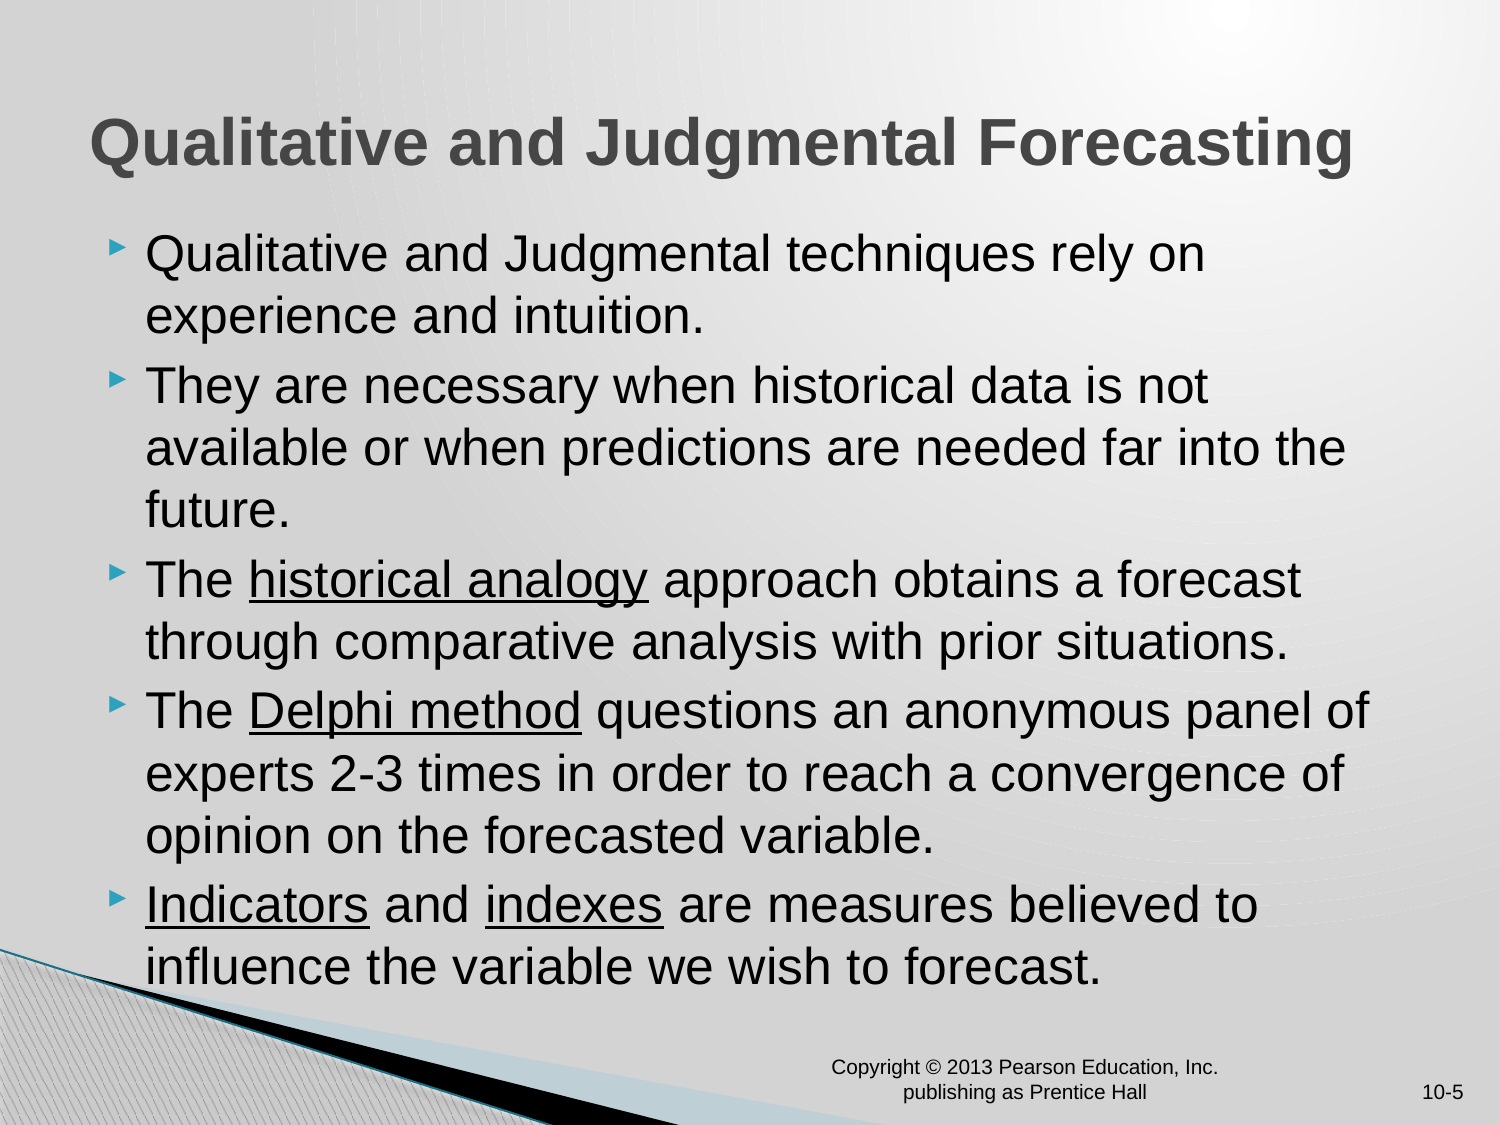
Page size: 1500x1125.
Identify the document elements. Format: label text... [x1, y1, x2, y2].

list Qualitative and Judgmental techniques rely on experience and intuition. They are necessary when historical data is not available or when predictions are needed far into the future. The historical analogy approach obtains a forecast through comparative analysis with prior situations. The Delphi method questions an anonymous panel of experts 2-3 times in order to reach a convergence of opinion on the forecasted variable. Indicators and indexes are measures believed to influence the variable we wish to forecast. [74, 212, 1426, 1013]
title Qualitative and Judgmental Forecasting [75, 45, 1425, 233]
footer Copyright © 2013 Pearson Education, Inc. publishing as Prentice Hall [812, 1051, 1238, 1112]
slide_number 10-5 [1362, 1051, 1479, 1112]
